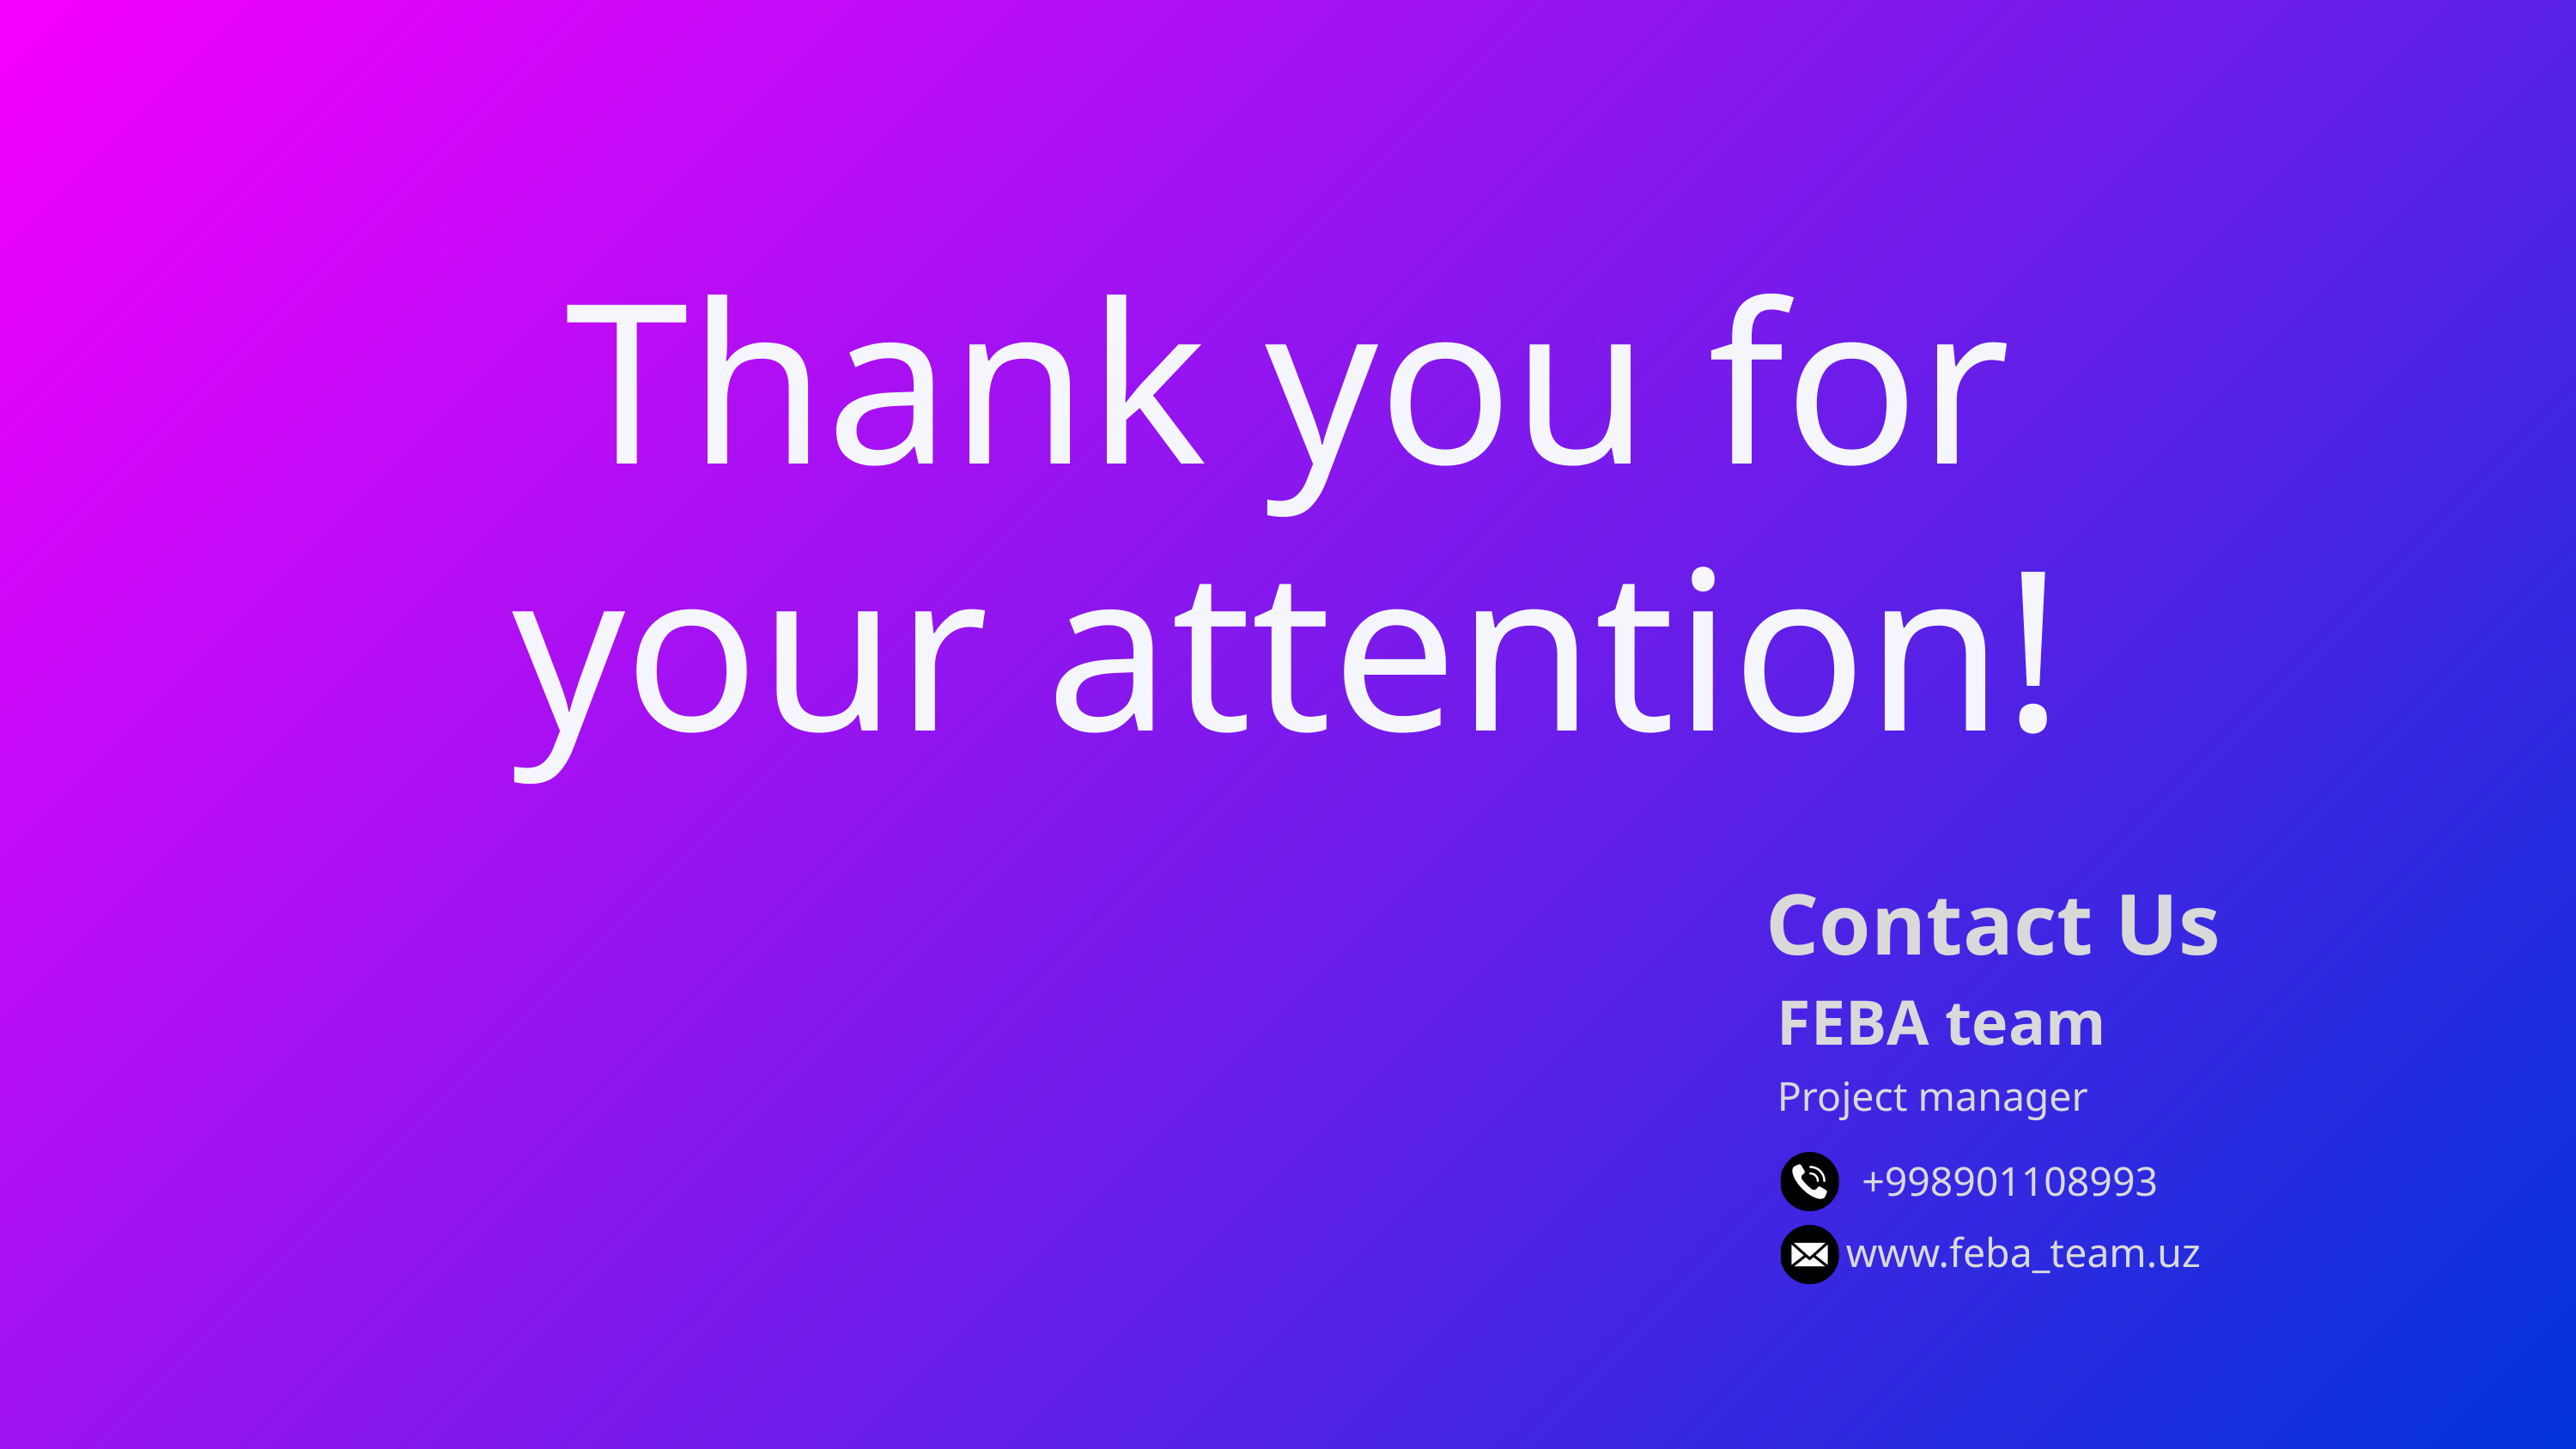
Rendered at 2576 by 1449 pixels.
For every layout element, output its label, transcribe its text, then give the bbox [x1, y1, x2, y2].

text_box www.feba_team.uz [1845, 1219, 2556, 1276]
text_box Contact Us [1765, 870, 2317, 973]
text_box +998901108993 [1862, 1148, 2221, 1204]
text_box [1780, 1225, 1839, 1284]
text_box [1780, 1152, 1839, 1211]
text_box Project manager [1777, 1063, 2221, 1119]
text_box Thank you for your attention! [314, 241, 2262, 775]
text_box FEBA team [1777, 983, 2173, 1058]
